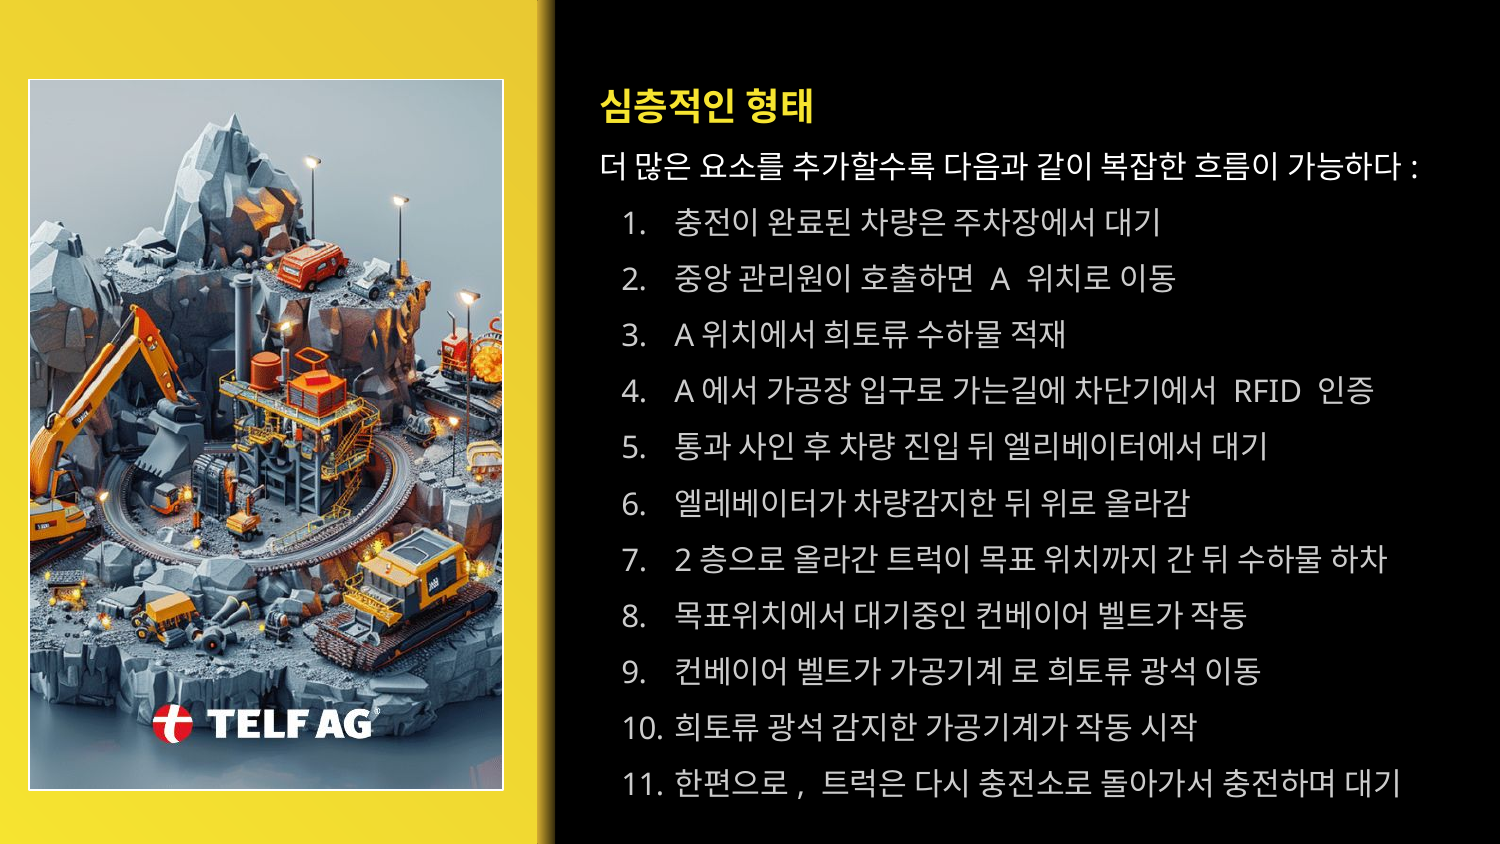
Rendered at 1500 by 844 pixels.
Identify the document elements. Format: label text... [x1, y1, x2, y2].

picture [29, 79, 503, 790]
text_box 심층적인 형태 더 많은 요소를 추가할수록 다음과 같이 복잡한 흐름이 가능하다: 충전이 완료된 차량은 주차장에서 대기 중앙 관리원이 호출하면 A 위치로 이동 A위치에서 희토류 수하물 적재 A에서 가공장 입구로 가는길에 차단기에서 RFID 인증 통과 사인 후 차량 진입 뒤 엘리베이터에서 대기 엘레베이터가 차량감지한 뒤 위로 올라감 2층으로 올라간 트럭이 목표 위치까지 간 뒤 수하물 하차 목표위치에서 대기중인 컨베이어 벨트가 작동 컨베이어 벨트가 가공기계 로 희토류 광석 이동 희토류 광석 감지한 가공기계가 작동 시작 한편으로, 트럭은 다시 충전소로 돌아가서 충전하며 대기 [584, 45, 1466, 824]
